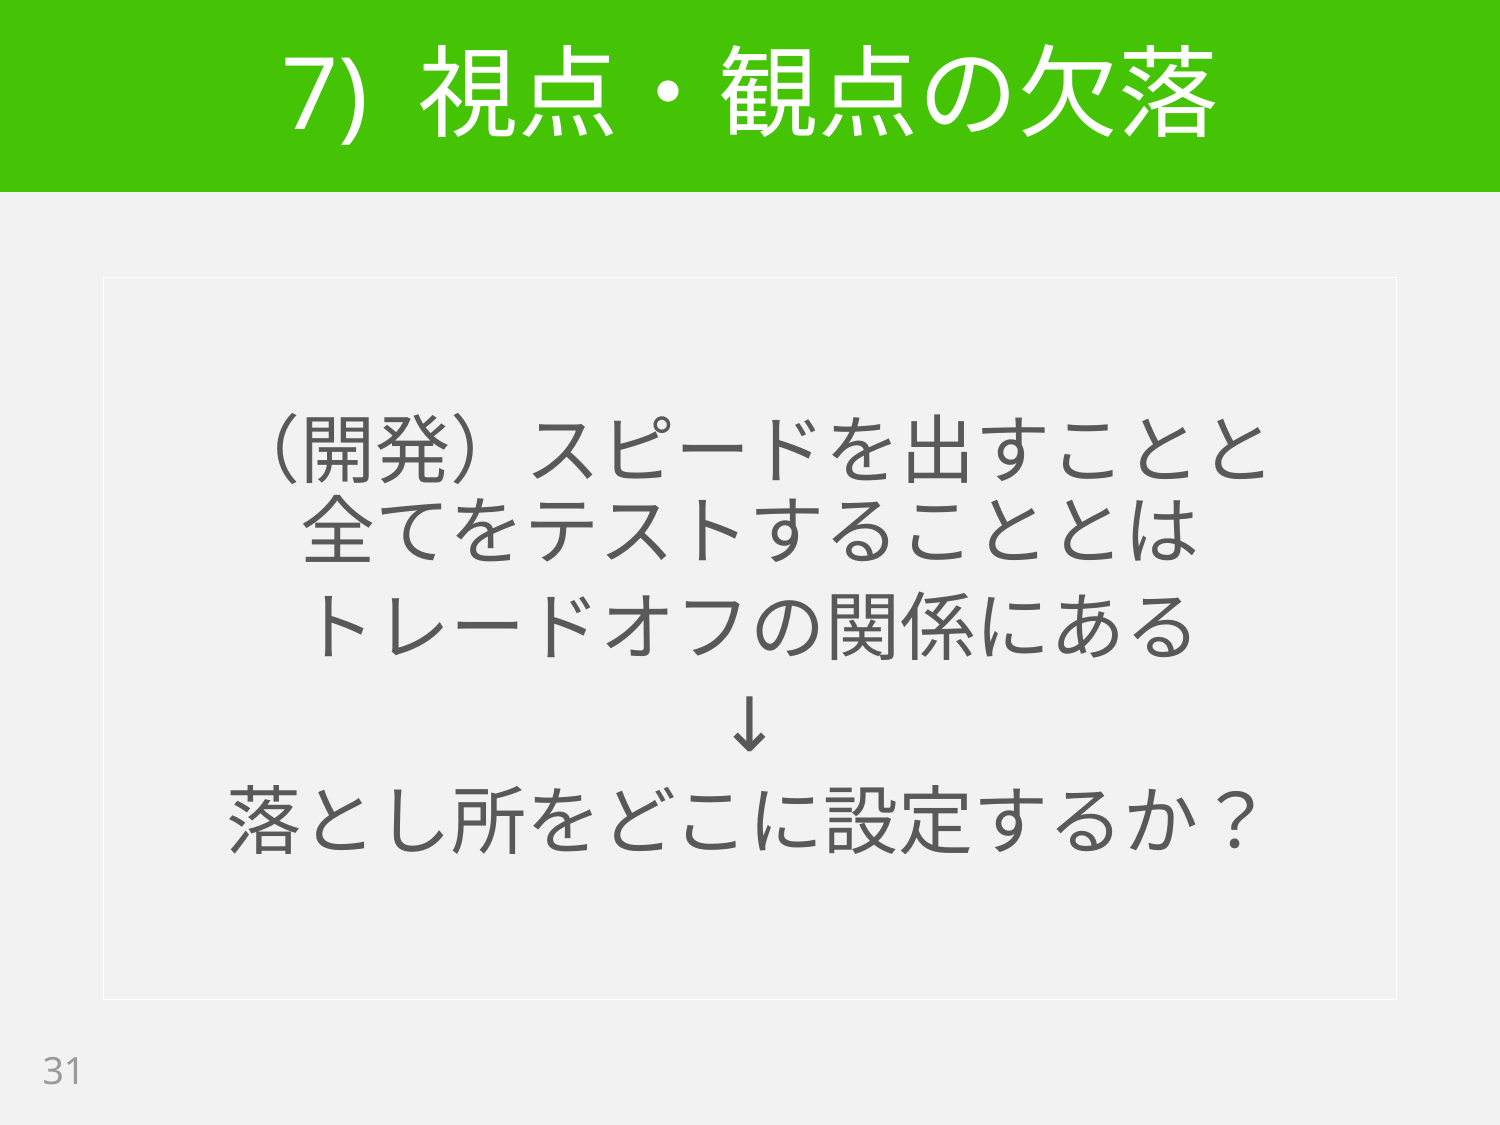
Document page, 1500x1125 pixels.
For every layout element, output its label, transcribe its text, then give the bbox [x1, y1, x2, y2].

title 7) 視点・観点の欠落 [0, 53, 1500, 140]
slide_number 31 [27, 1042, 146, 1102]
list （開発）スピードを出すことと 全てをテストすることとは トレードオフの関係にある ↓ 落とし所をどこに設定するか？ [103, 277, 1397, 1000]
